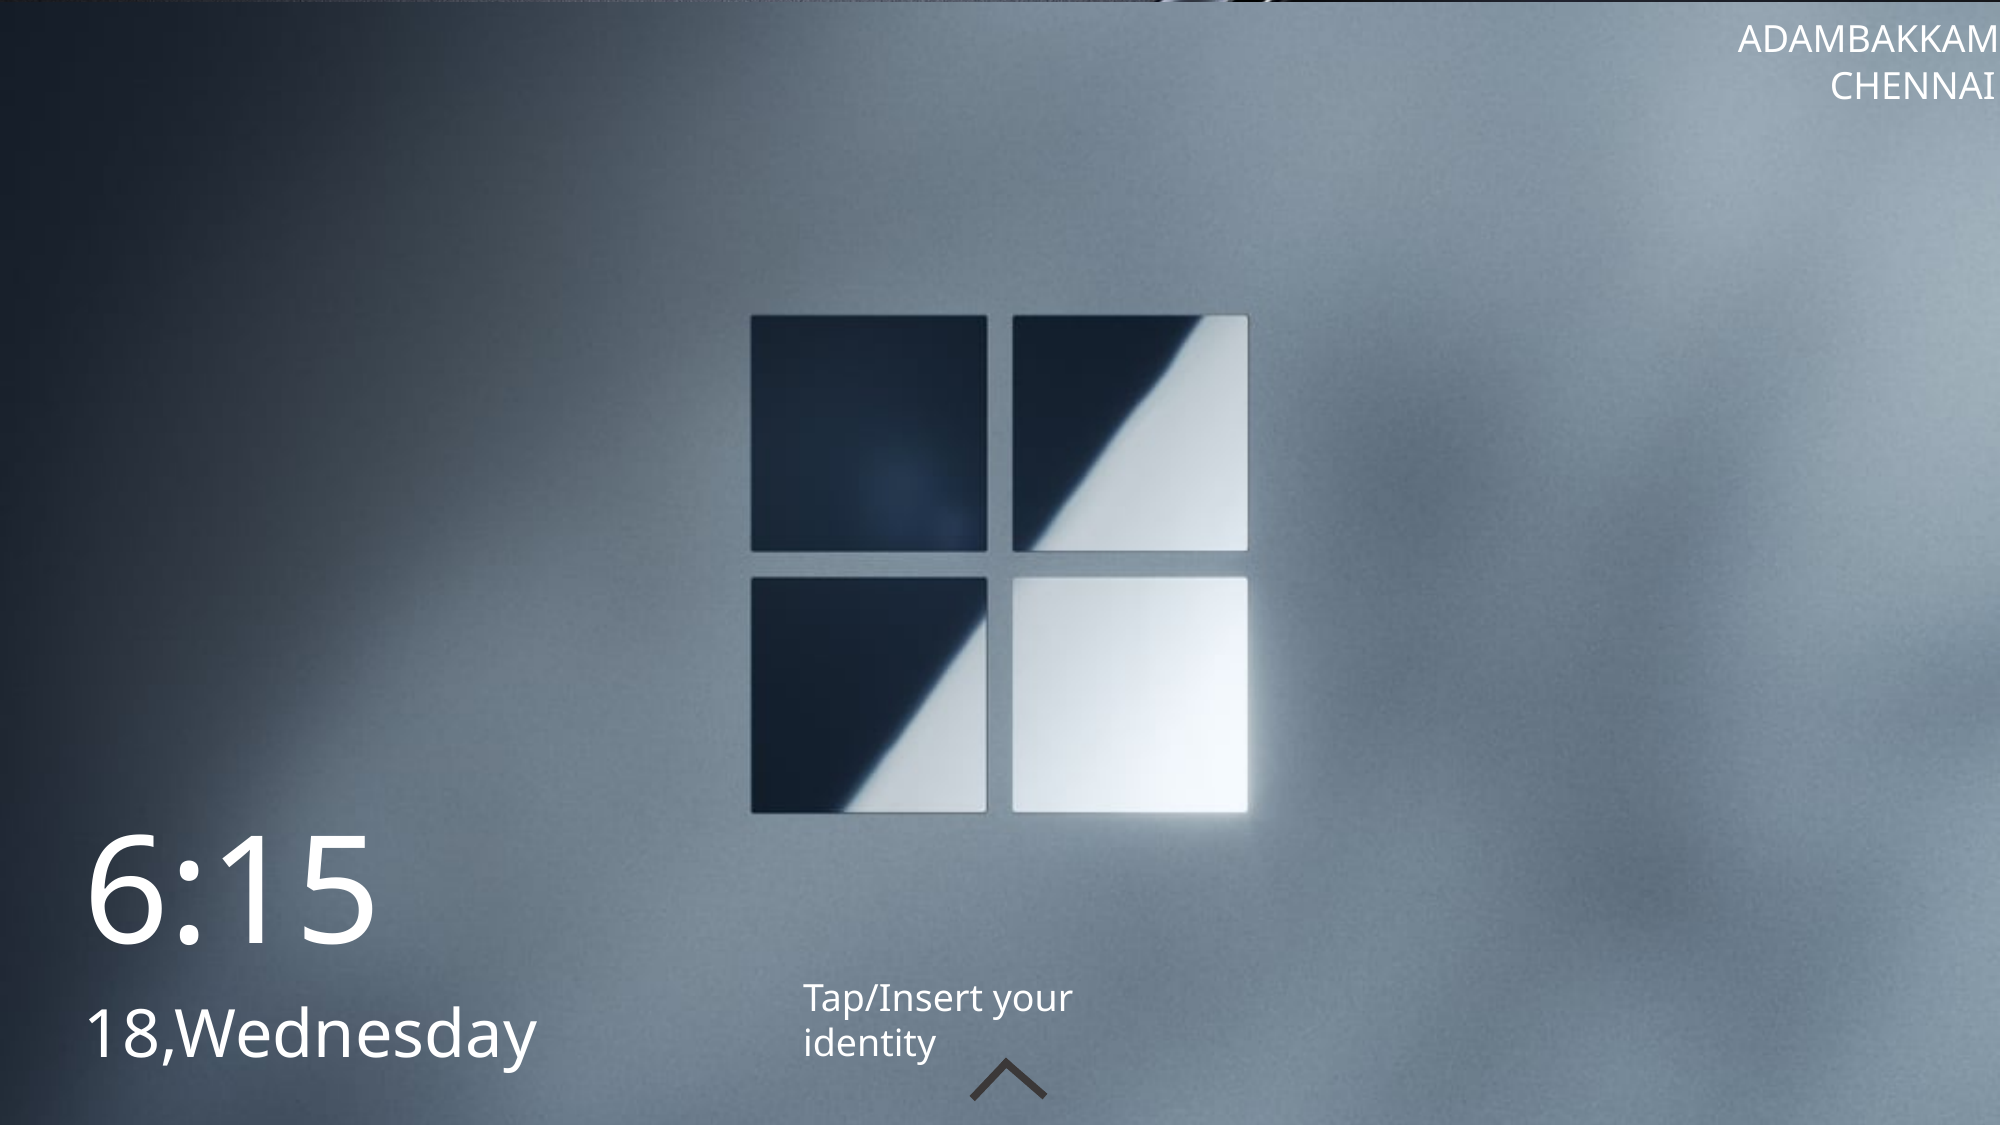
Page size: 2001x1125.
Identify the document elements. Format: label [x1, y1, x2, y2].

text_box [69, 786, 1212, 1106]
picture [0, 0, 2000, 1125]
